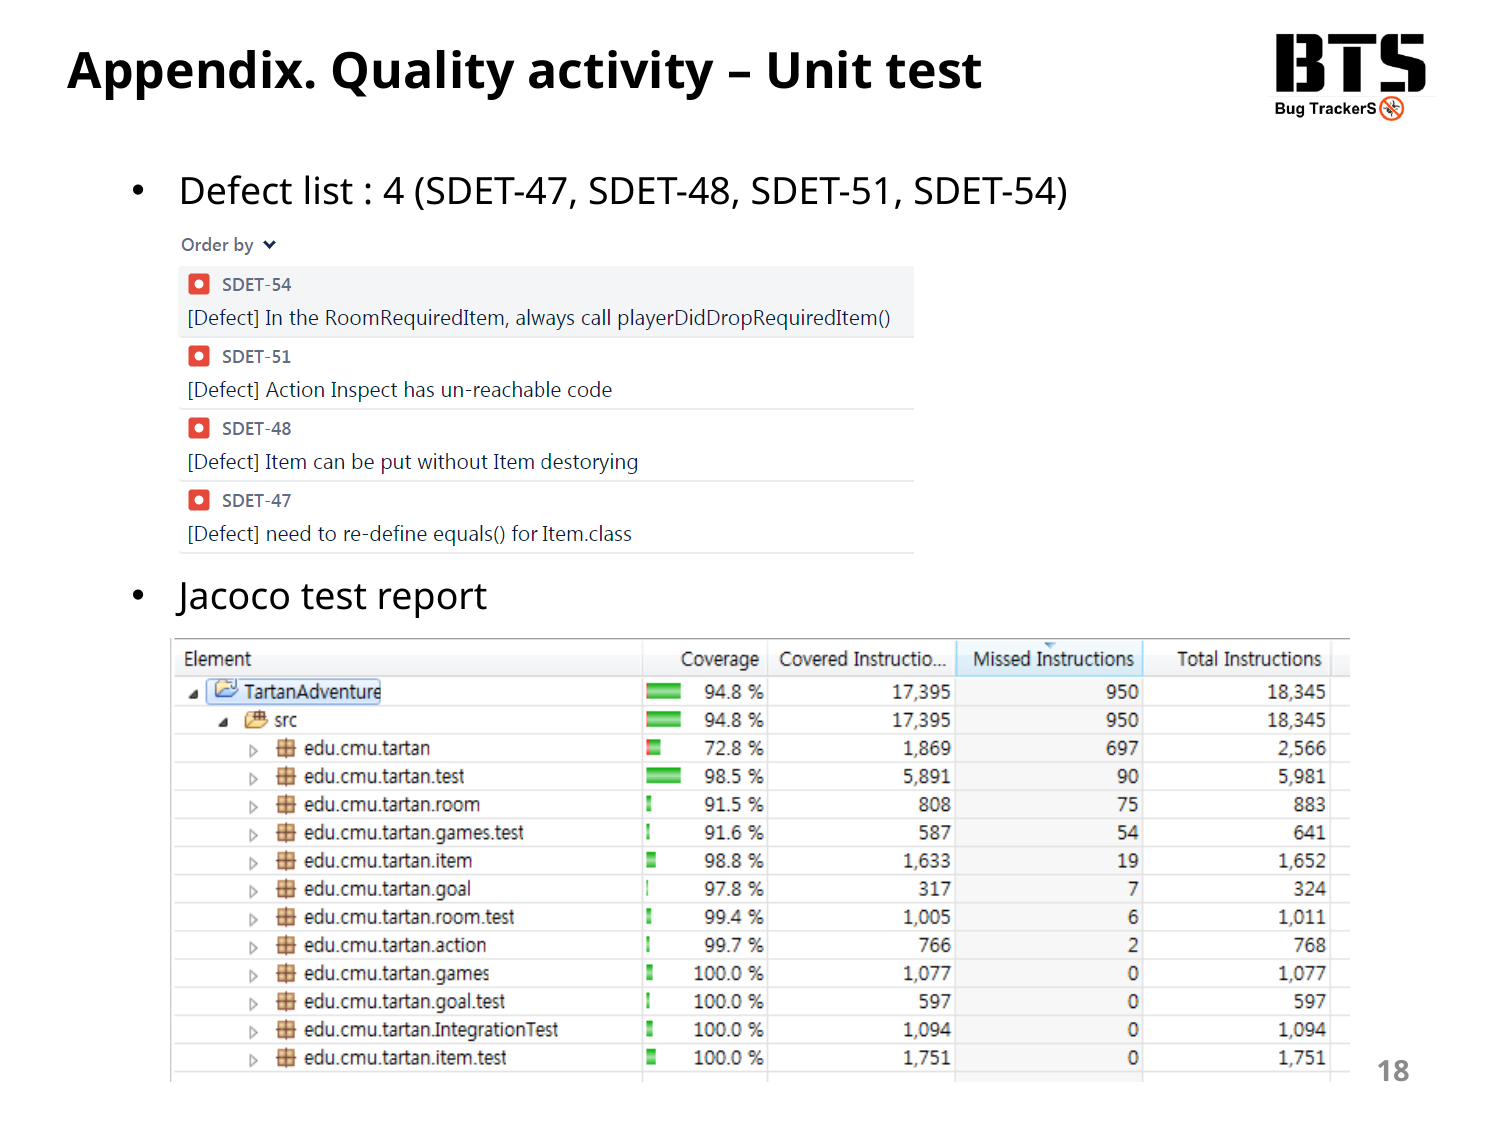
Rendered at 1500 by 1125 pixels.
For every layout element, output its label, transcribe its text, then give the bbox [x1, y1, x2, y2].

picture [168, 219, 914, 568]
text_box Appendix. Quality activity – Unit test [53, 30, 1262, 106]
text_box Defect list : 4 (SDET-47, SDET-48, SDET-51, SDET-54) Jacoco test report [41, 137, 1436, 625]
picture [169, 637, 1351, 1083]
slide_number 18 [1074, 1042, 1425, 1103]
picture [1263, 30, 1437, 127]
